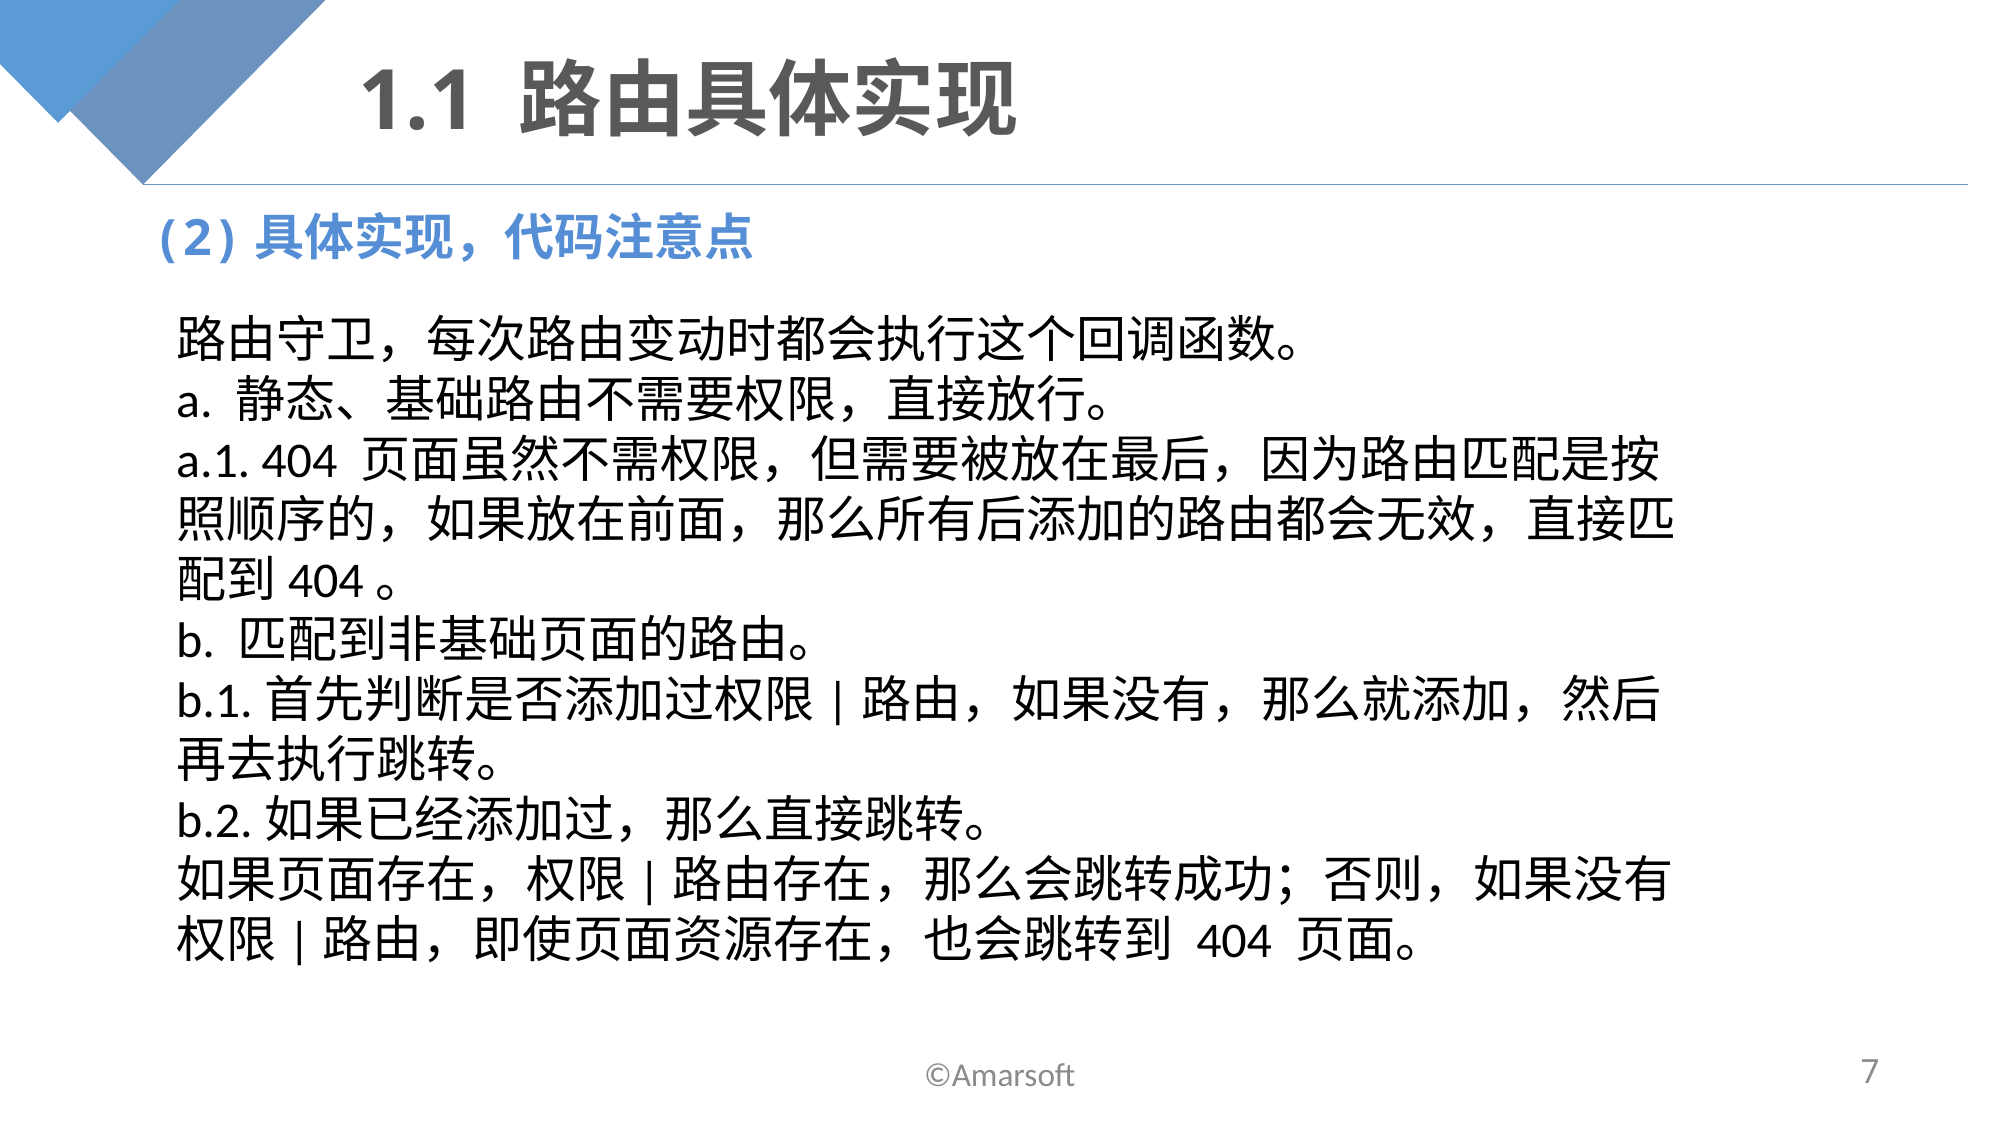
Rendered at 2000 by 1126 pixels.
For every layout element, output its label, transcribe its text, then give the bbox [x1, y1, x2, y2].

text_box 路由守卫，每次路由变动时都会执行这个回调函数。 a. 静态、基础路由不需要权限，直接放行。 a.1. 404 页面虽然不需权限，但需要被放在最后，因为路由匹配是按照顺序的，如果放在前面，那么所有后添加的路由都会无效，直接匹配到404。 b. 匹配到非基础页面的路由。 b.1.首先判断是否添加过权限|路由，如果没有，那么就添加，然后再去执行跳转。 b.2.如果已经添加过，那么直接跳转。 如果页面存在，权限|路由存在，那么会跳转成功；否则，如果没有权限|路由，即使页面资源存在，也会跳转到 404 页面。 [161, 299, 1697, 975]
title 1.1 路由具体实现 [338, 19, 1923, 173]
text_box (2)具体实现，代码注意点 [137, 198, 1756, 274]
footer ©Amarsoft [683, 1042, 1317, 1103]
slide_number 7 [1433, 1042, 1900, 1103]
